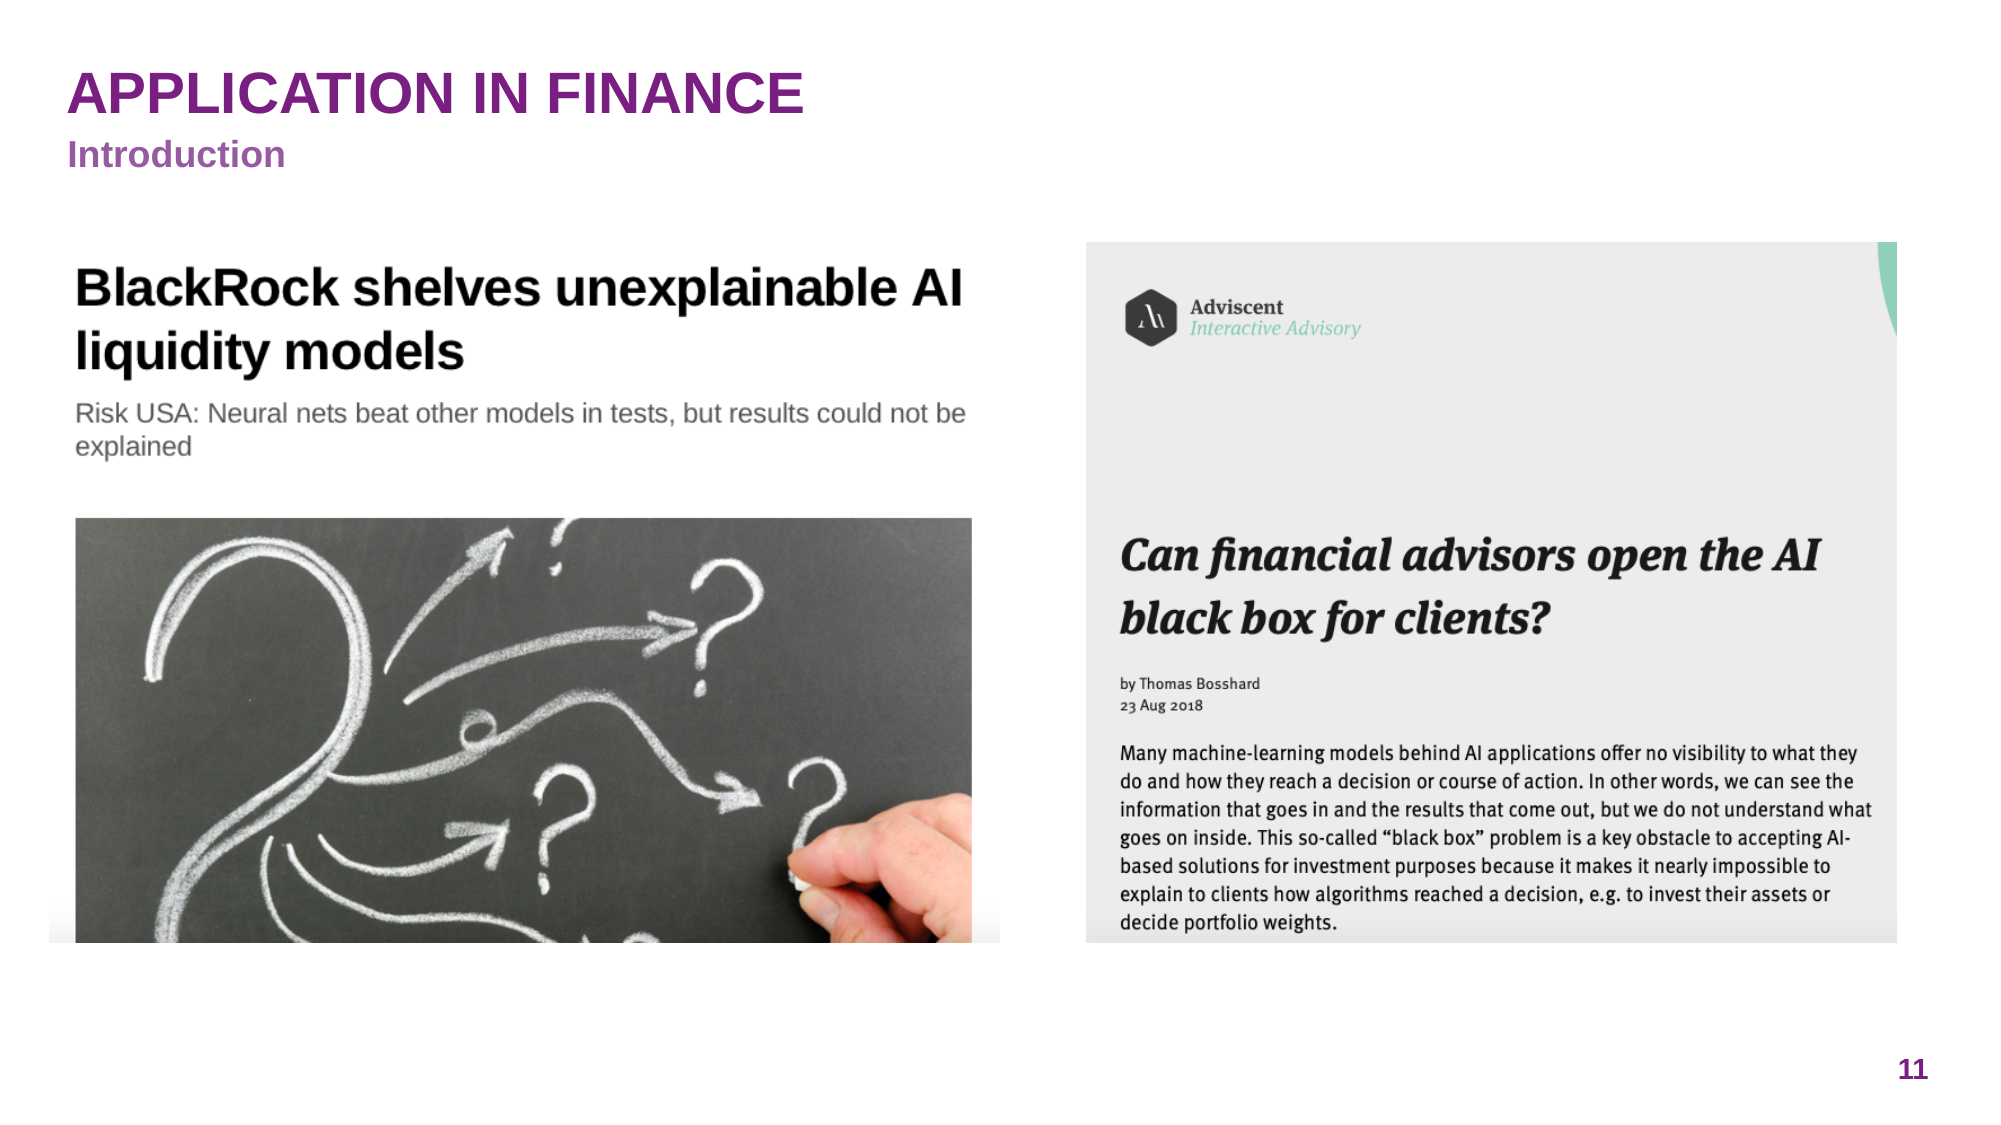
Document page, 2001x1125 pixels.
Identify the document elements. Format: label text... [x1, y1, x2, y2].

slide_number 11 [1897, 1053, 1953, 1086]
title Application in FInance [66, 43, 1929, 126]
picture [49, 251, 1000, 944]
picture [1086, 242, 1898, 943]
subtitle Introduction [67, 121, 1929, 192]
